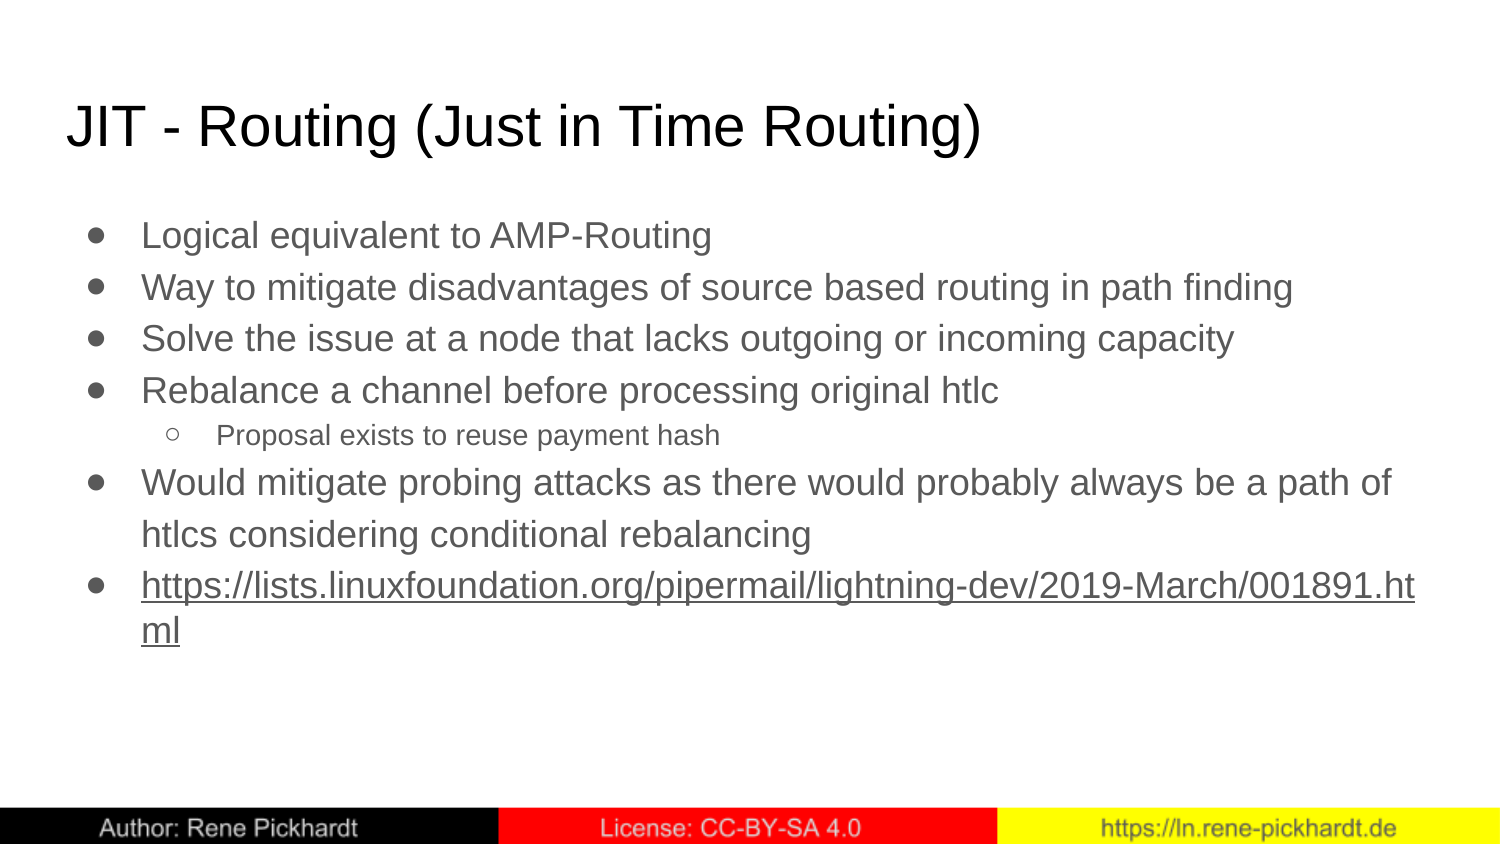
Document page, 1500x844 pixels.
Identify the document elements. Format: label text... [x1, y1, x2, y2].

title JIT - Routing (Just in Time Routing) [51, 72, 1449, 167]
picture [0, 0, 1500, 844]
list Logical equivalent to AMP-Routing Way to mitigate disadvantages of source based routing in path finding Solve the issue at a node that lacks outgoing or incoming capacity Rebalance a channel before processing original htlc Proposal exists to reuse payment hash Would mitigate probing attacks as there would probably always be a path of htlcs considering conditional rebalancing https://lists.linuxfoundation.org/pipermail/lightning-dev/2019-March/001891.html [51, 189, 1449, 750]
